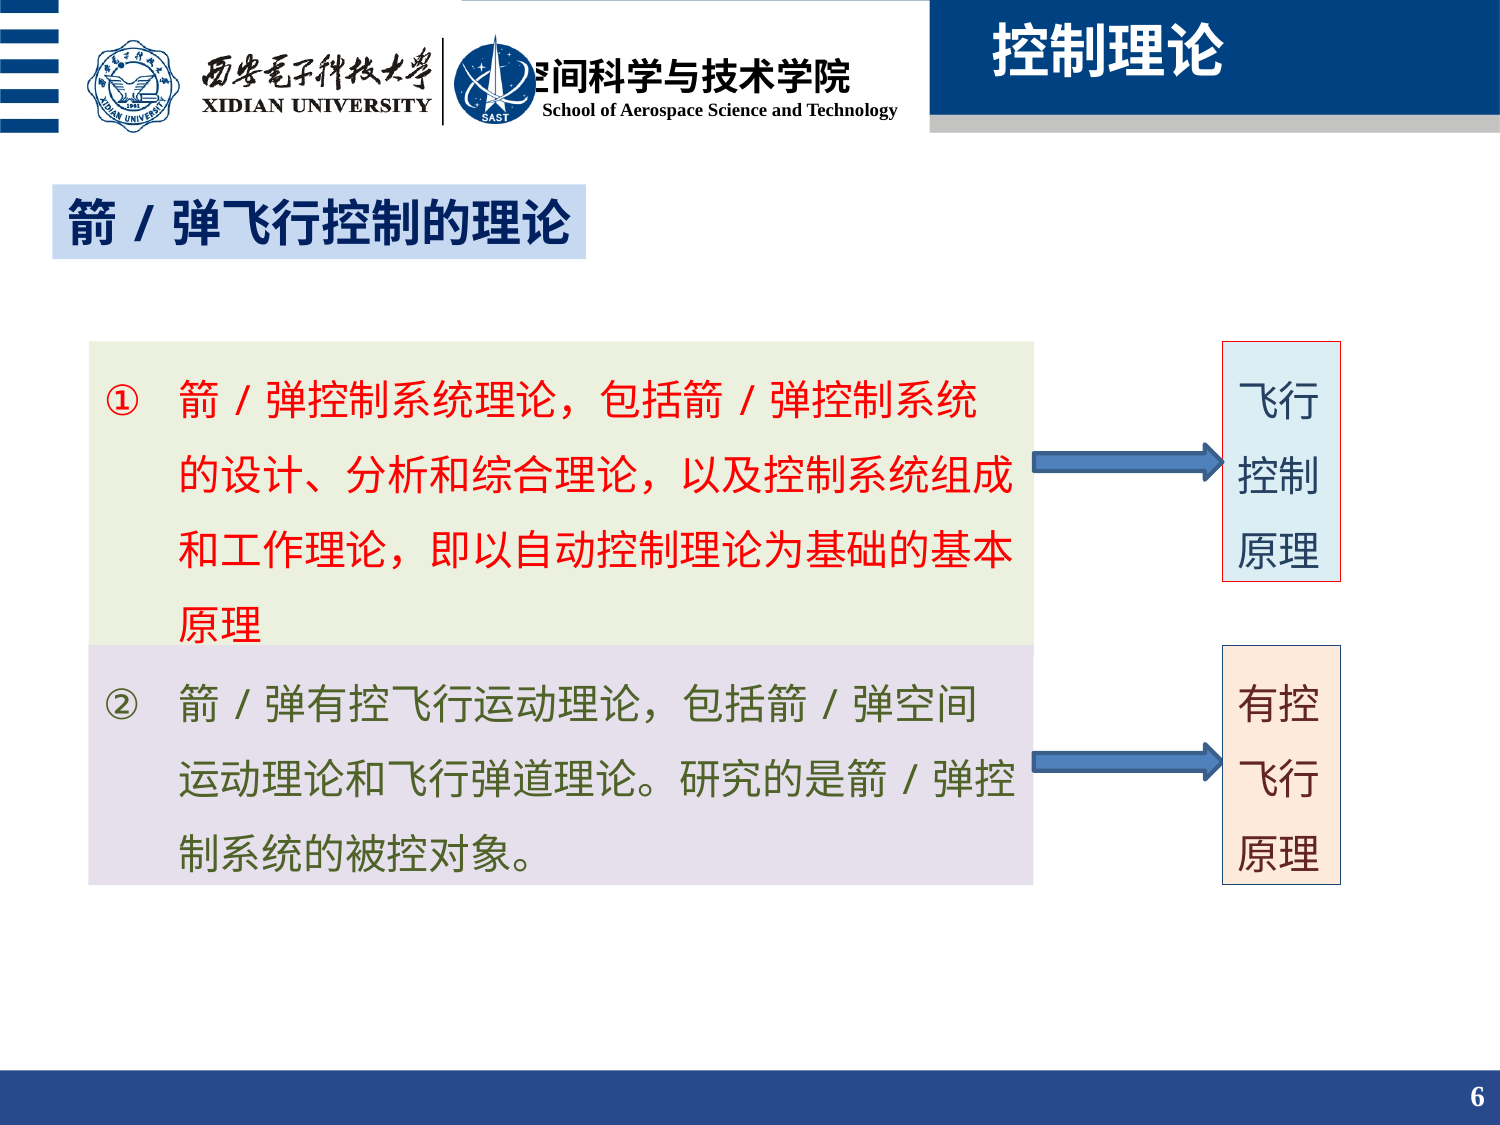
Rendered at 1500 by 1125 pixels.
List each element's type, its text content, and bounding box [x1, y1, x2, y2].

text_box 飞行控制原理 [1222, 341, 1341, 582]
text_box [1031, 742, 1222, 782]
text_box 箭/弹有控飞行运动理论，包括箭/弹空间运动理论和飞行弹道理论。研究的是箭/弹控制系统的被控对象。 [88, 645, 1034, 885]
text_box 有控飞行原理 [1222, 645, 1341, 885]
text_box 箭/弹控制系统理论，包括箭/弹控制系统的设计、分析和综合理论，以及控制系统组成和工作理论，即以自动控制理论为基础的基本原理 [88, 341, 1034, 645]
text_box [1031, 442, 1225, 482]
text_box 箭/弹飞行控制的理论 [52, 184, 586, 260]
text_box 控制理论 [976, 7, 1240, 92]
picture [0, 0, 1500, 1070]
